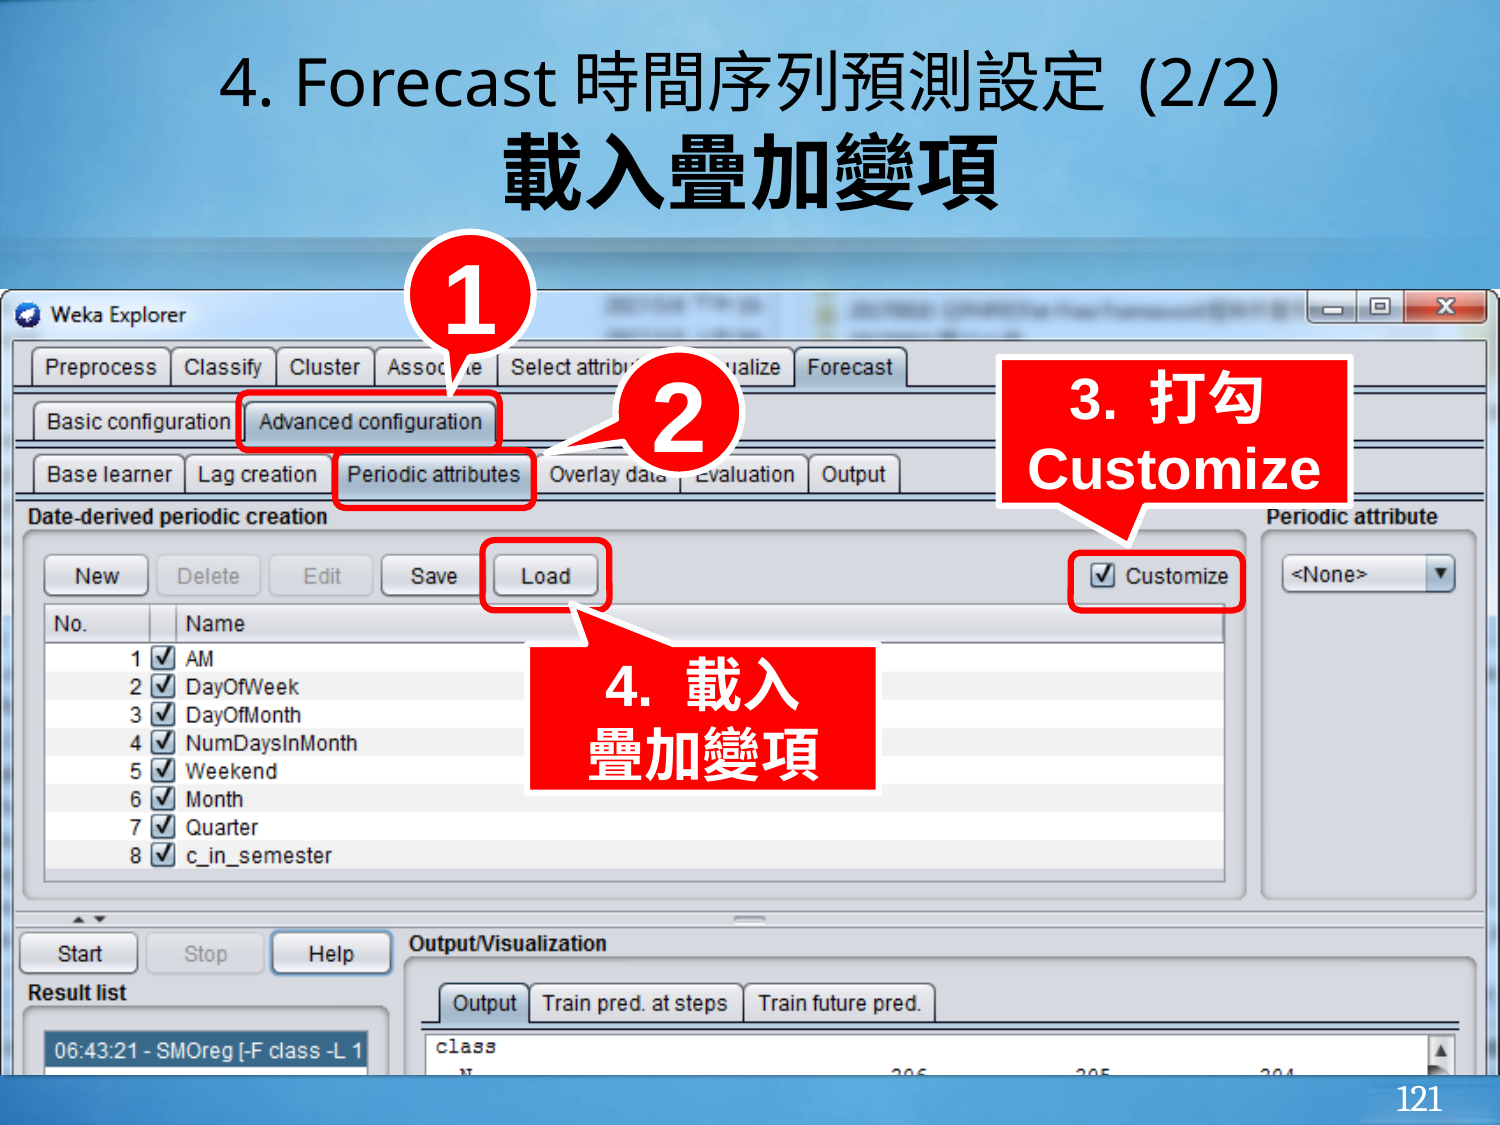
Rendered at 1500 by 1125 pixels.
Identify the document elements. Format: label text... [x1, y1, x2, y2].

picture [0, 0, 1500, 1125]
title 4. Forecast時間序列預測設定 (2/2) 載入疊加變項 [78, 27, 1422, 232]
slide_number ‹#› [1350, 1083, 1488, 1118]
text_box 1 [407, 231, 534, 287]
